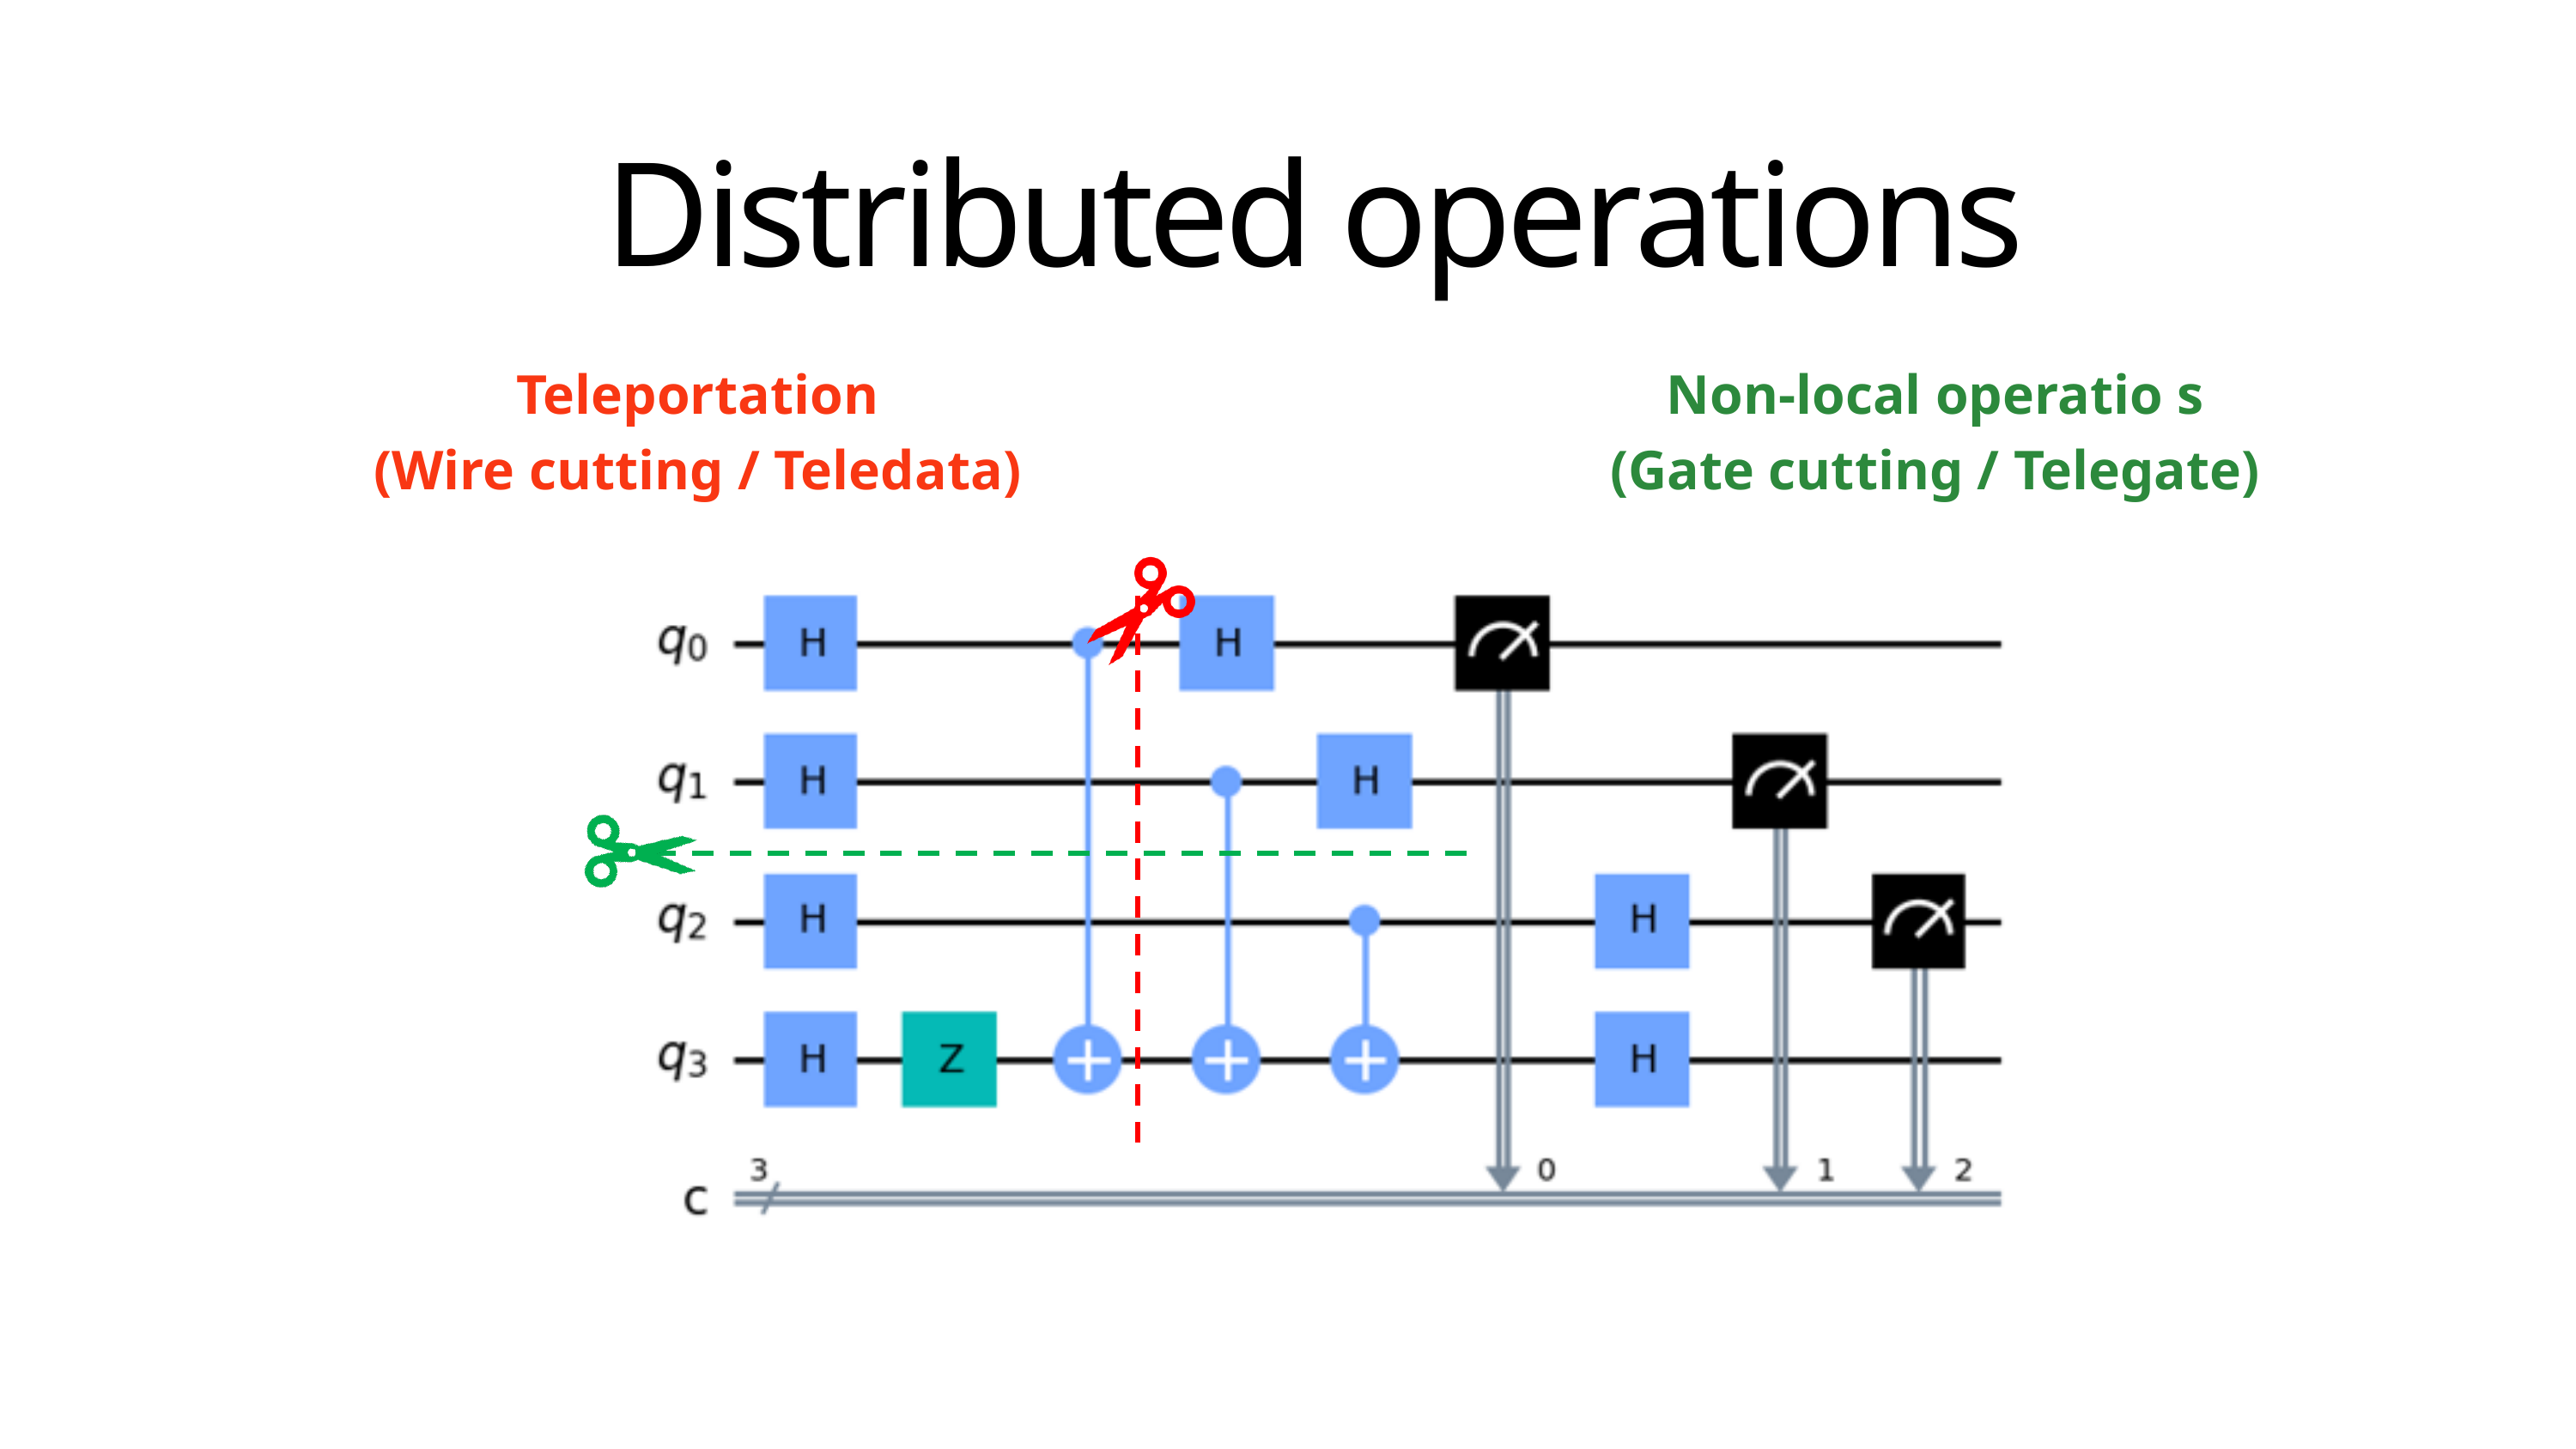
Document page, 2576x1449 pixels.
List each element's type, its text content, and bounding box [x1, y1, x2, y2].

text_box Distributed operations [144, 107, 2484, 295]
text_box [544, 512, 2032, 1304]
text_box Non-local operatio s (Gate cutting / Telegate) [1520, 349, 2351, 500]
text_box Teleportation (Wire cutting / Teledata) [225, 349, 1170, 500]
picture [544, 761, 726, 943]
picture [1076, 546, 1206, 676]
